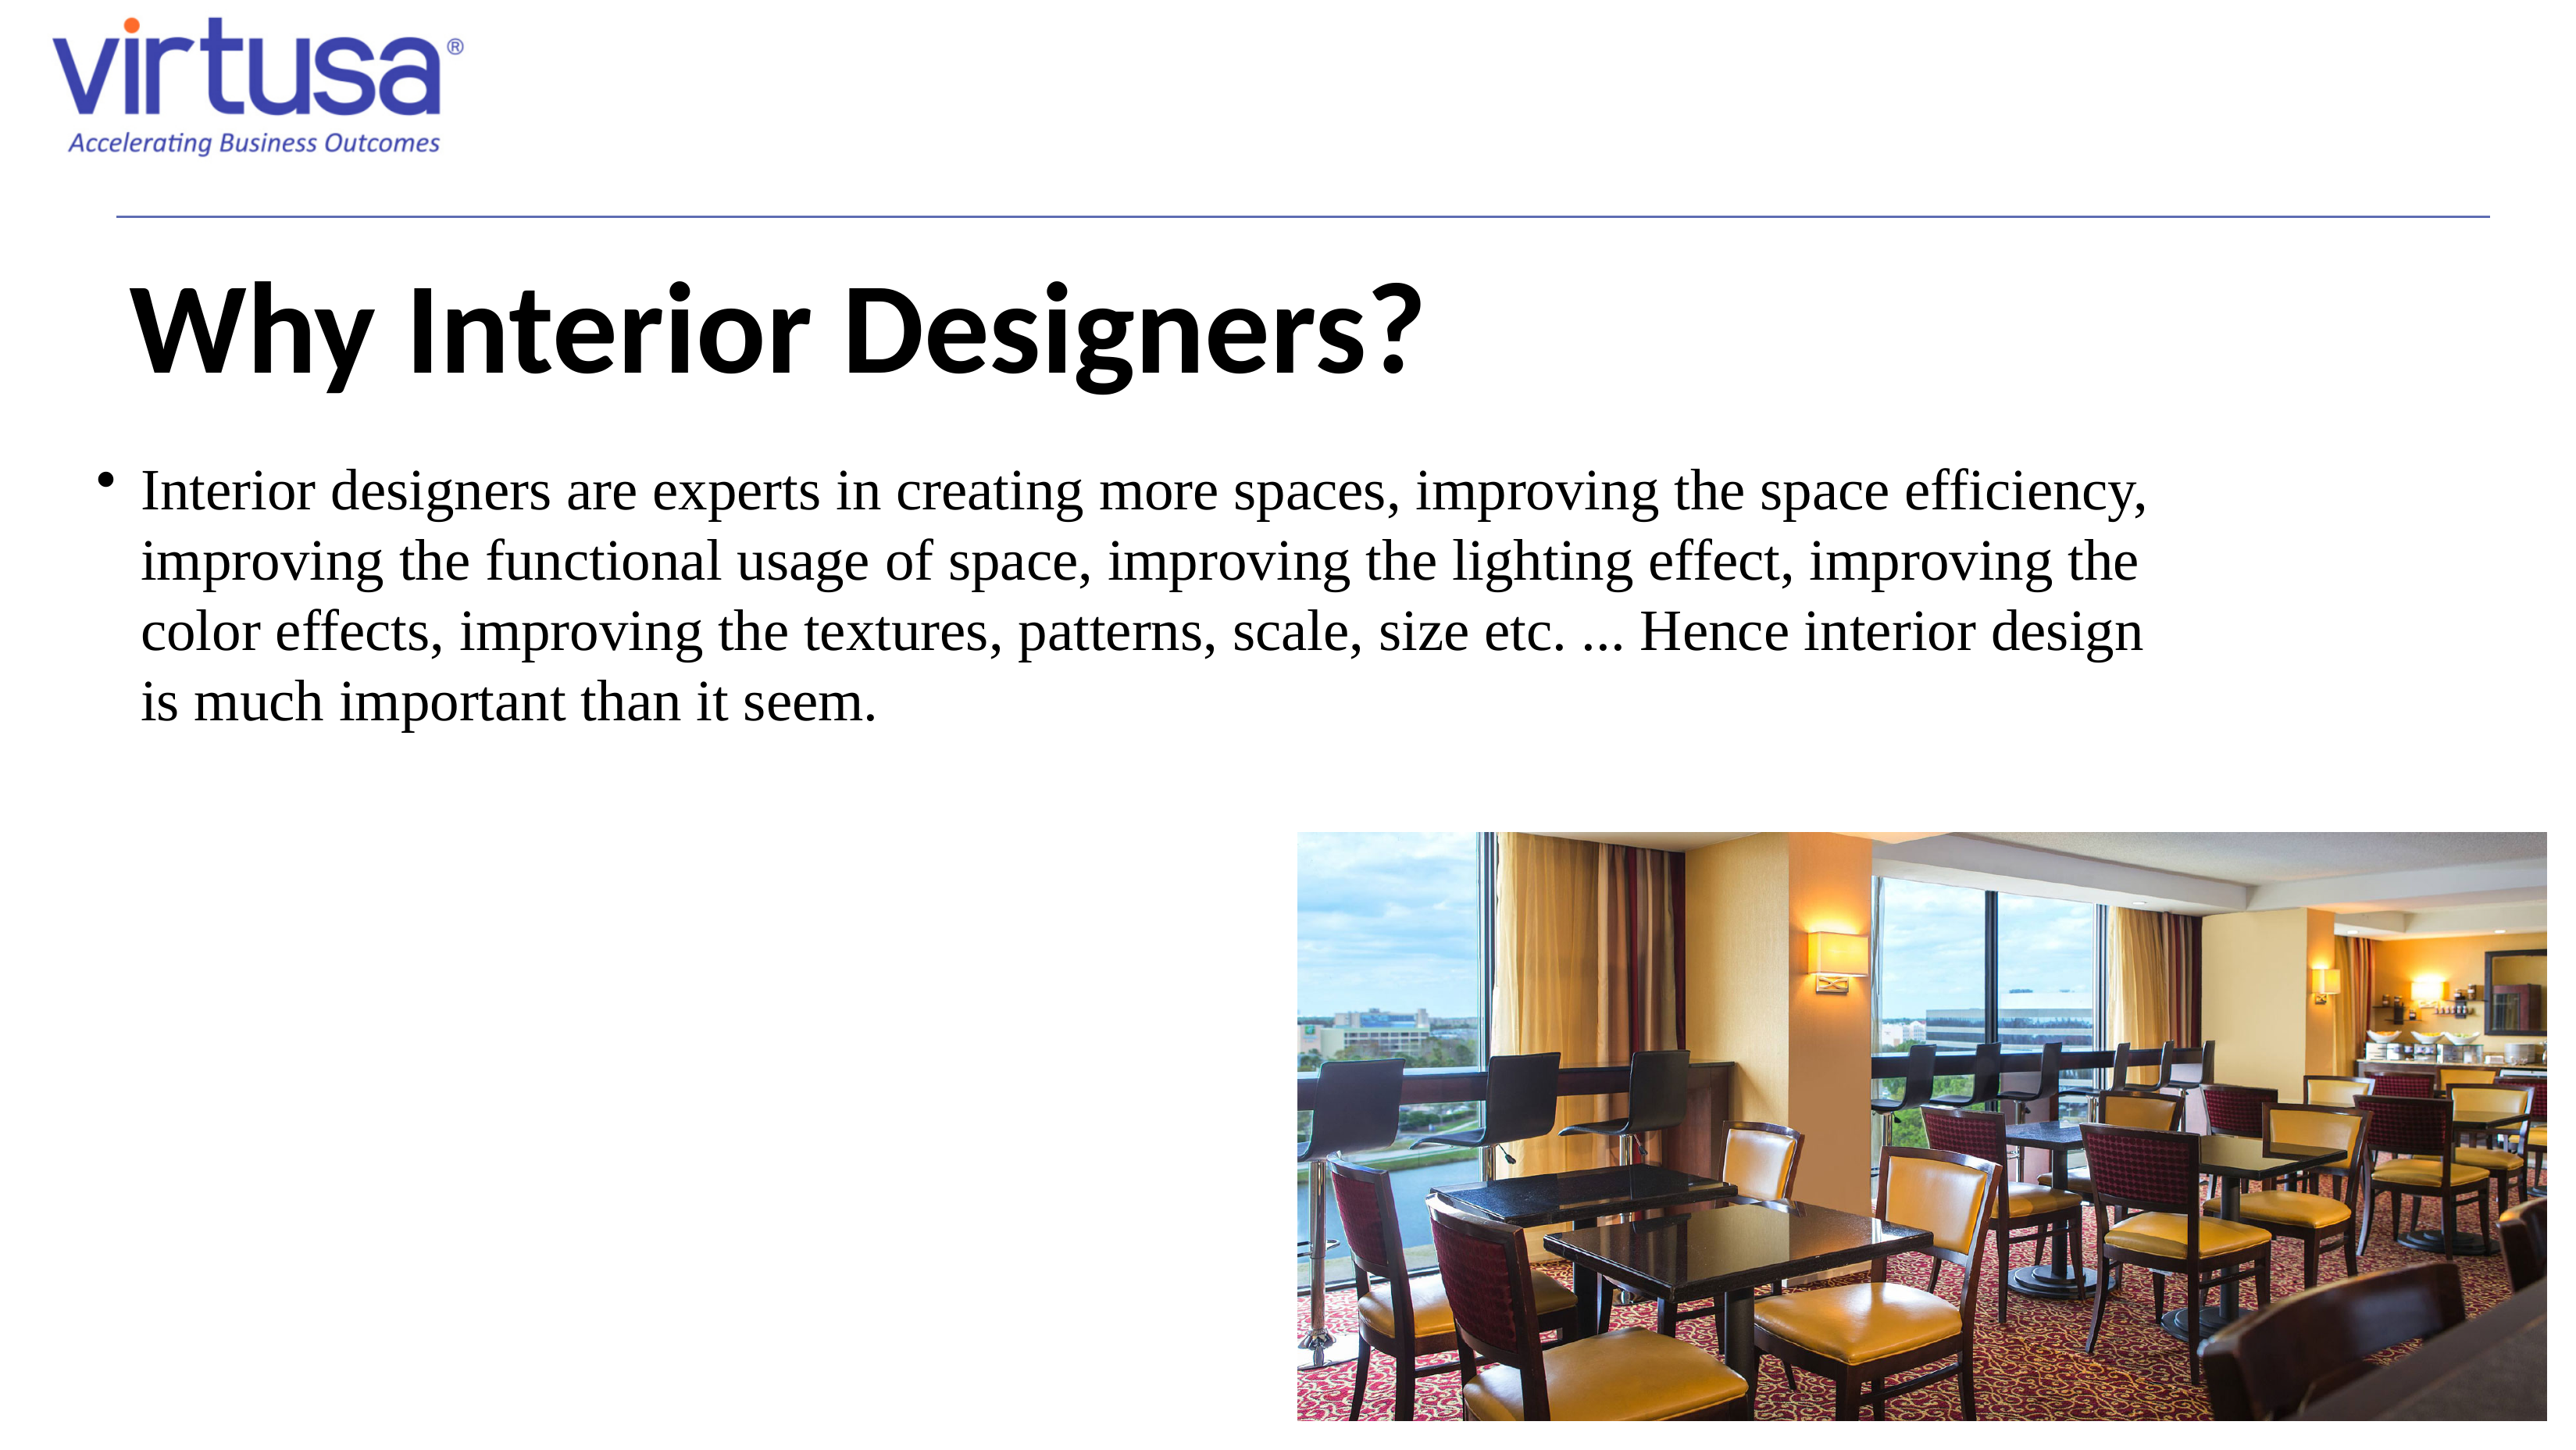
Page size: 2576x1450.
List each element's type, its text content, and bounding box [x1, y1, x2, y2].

text_box Interior designers are experts in creating more spaces, improving the space efficiency, improving the functional usage of space, improving the lighting effect, improving the color effects, improving the textures, patterns, scale, size etc. ... Hence interior design is much important than it seem. [96, 451, 2167, 733]
picture [1297, 831, 2548, 1421]
picture [28, 0, 478, 197]
text_box Why Interior Designers? [117, 237, 1440, 405]
